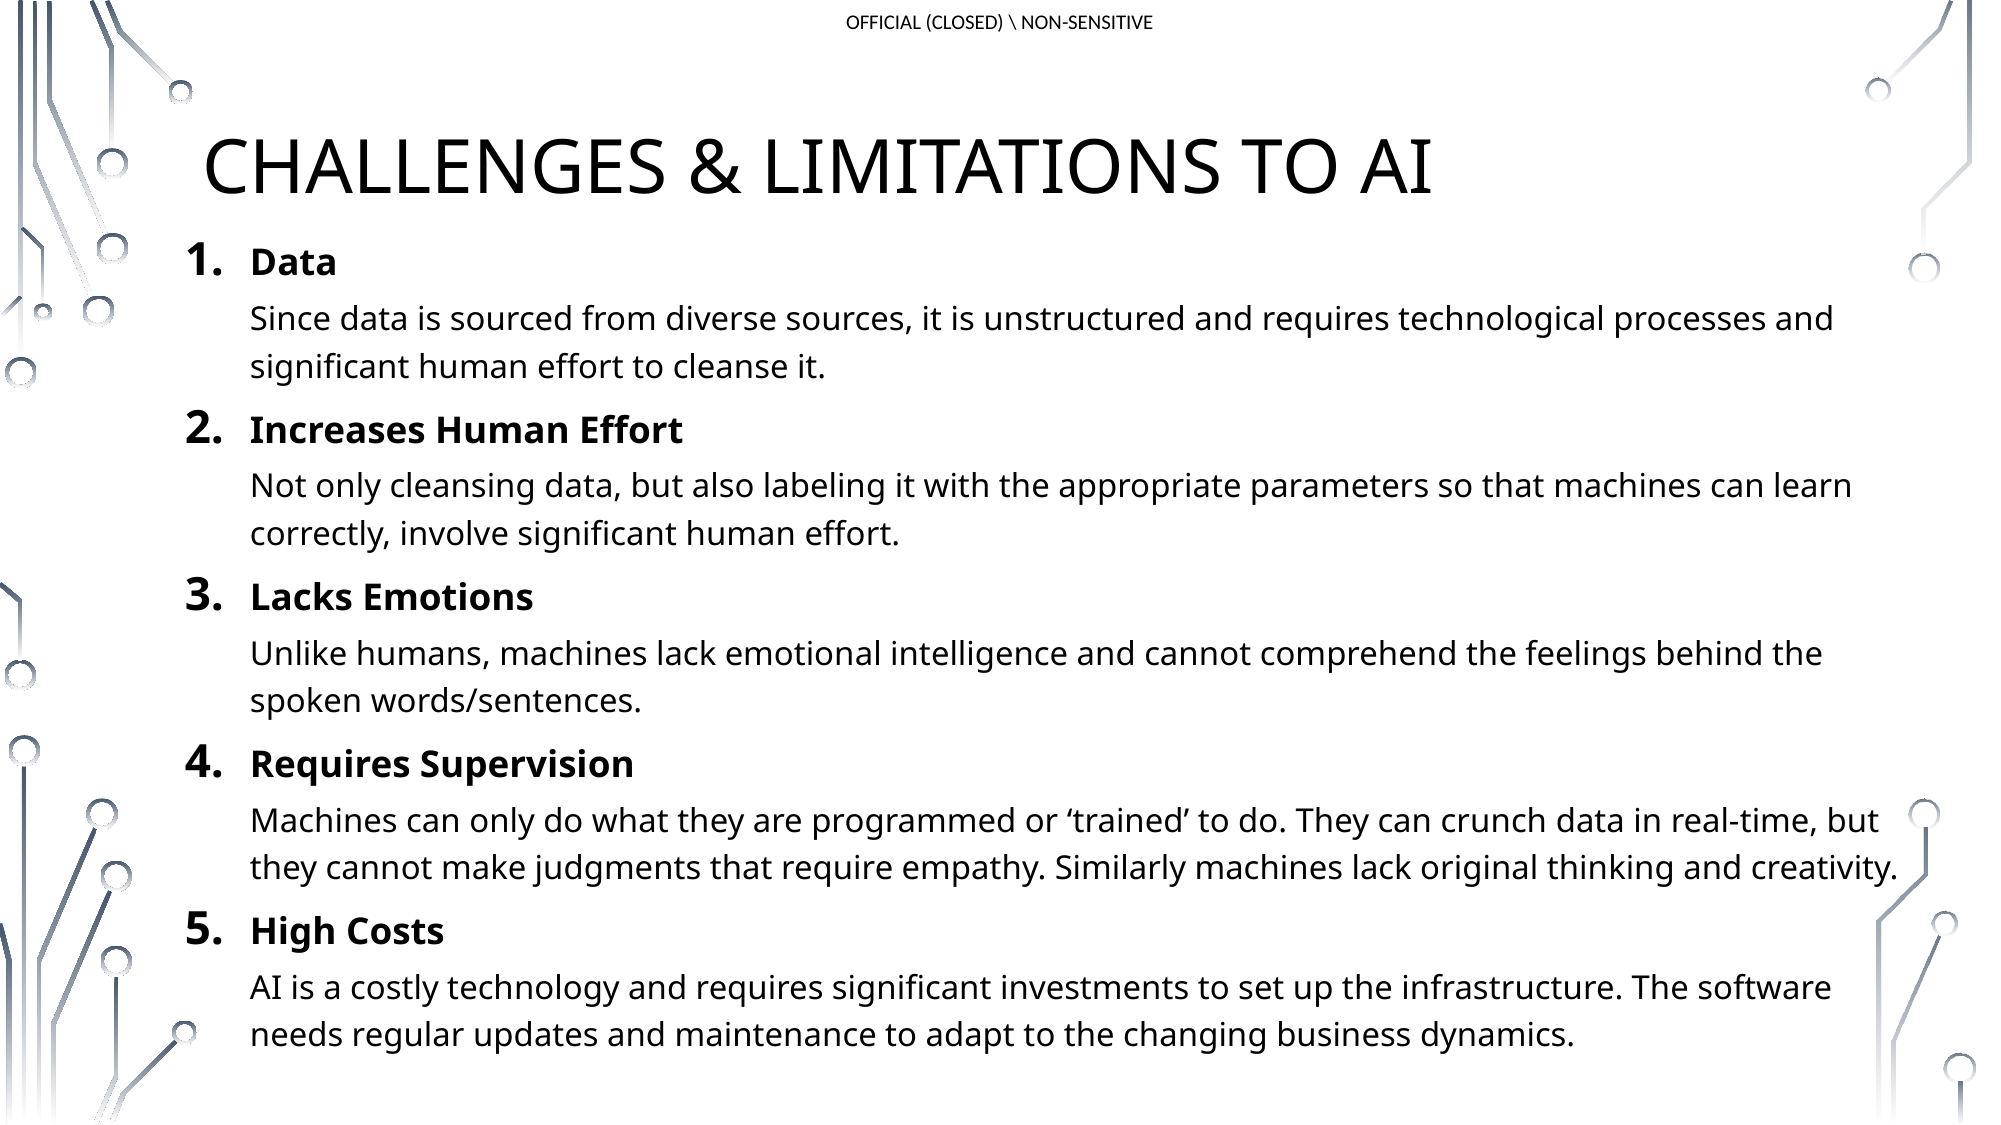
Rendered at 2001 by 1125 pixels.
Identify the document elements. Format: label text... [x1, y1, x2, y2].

list Data Since data is sourced from diverse sources, it is unstructured and requires technological processes and significant human effort to cleanse it. Increases Human Effort Not only cleansing data, but also labeling it with the appropriate parameters so that machines can learn correctly, involve significant human effort. Lacks Emotions Unlike humans, machines lack emotional intelligence and cannot comprehend the feelings behind the spoken words/sentences. Requires Supervision Machines can only do what they are programmed or ‘trained’ to do. They can crunch data in real-time, but they cannot make judgments that require empathy. Similarly machines lack original thinking and creativity. High Costs AI is a costly technology and requires significant investments to set up the infrastructure. The software needs regular updates and maintenance to adapt to the changing business dynamics. [169, 222, 1925, 1108]
title Challenges & Limitations to AI [187, 48, 1813, 222]
